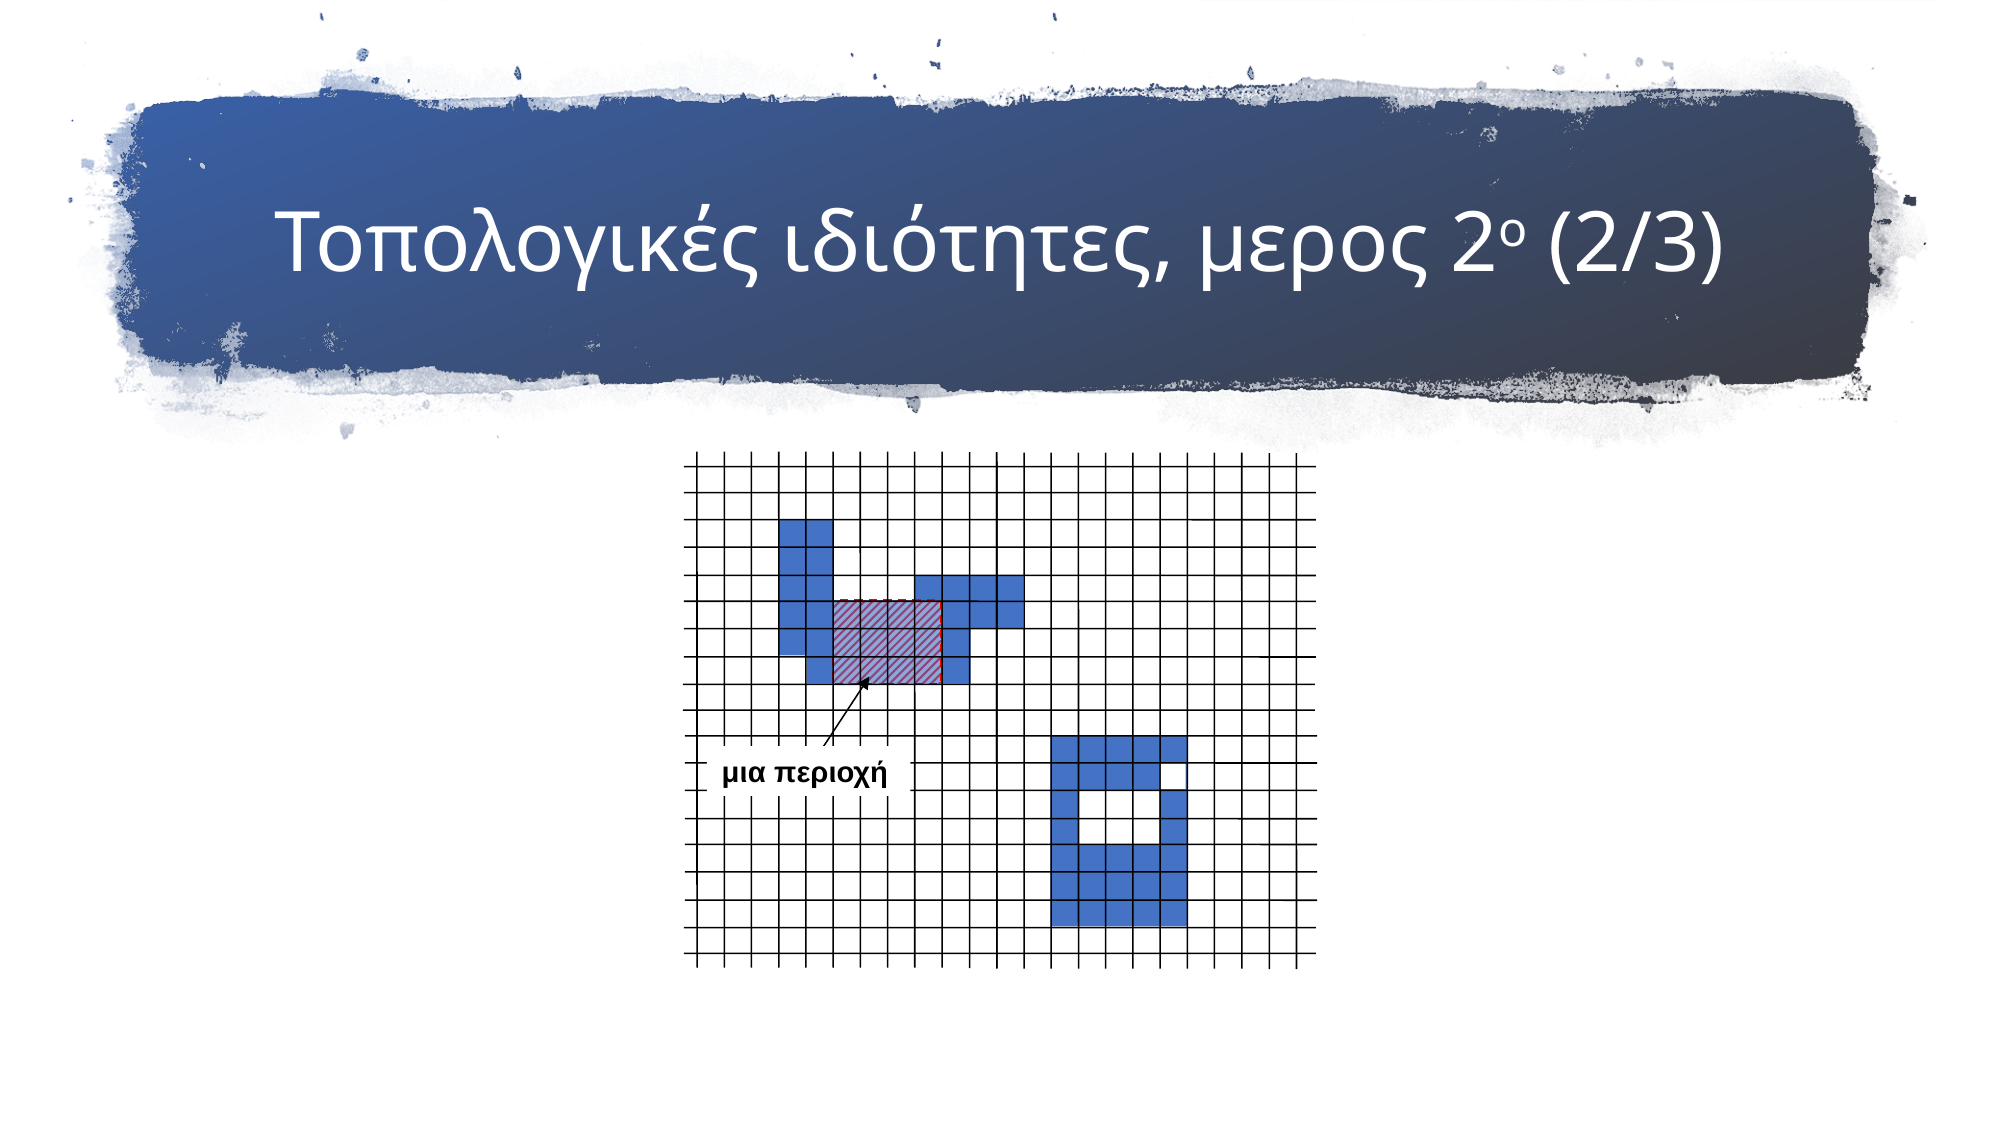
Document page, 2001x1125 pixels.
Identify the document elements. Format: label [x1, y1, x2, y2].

text_box [682, 451, 1317, 970]
picture [0, 0, 2000, 1125]
